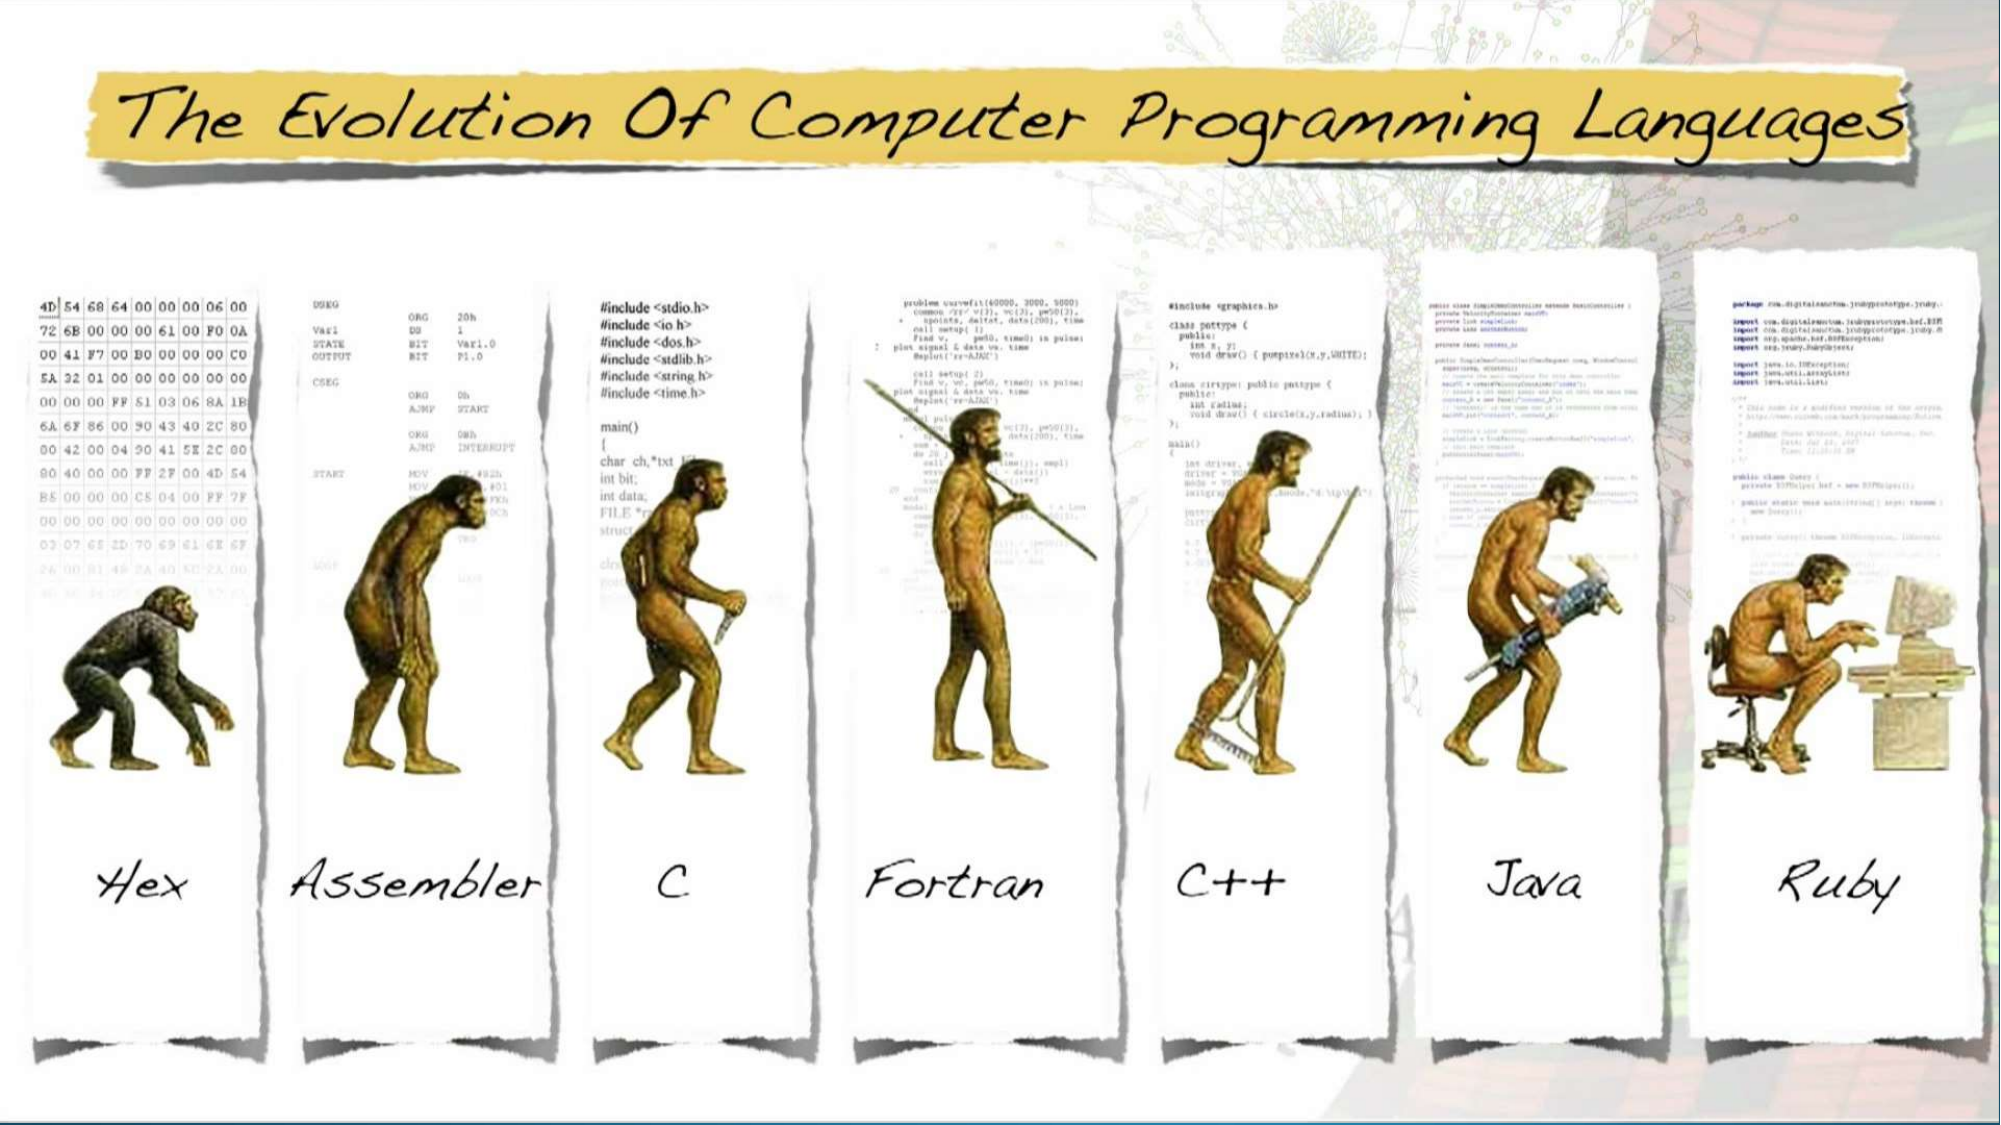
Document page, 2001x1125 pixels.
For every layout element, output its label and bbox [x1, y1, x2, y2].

text_box [0, 0, 2000, 1125]
